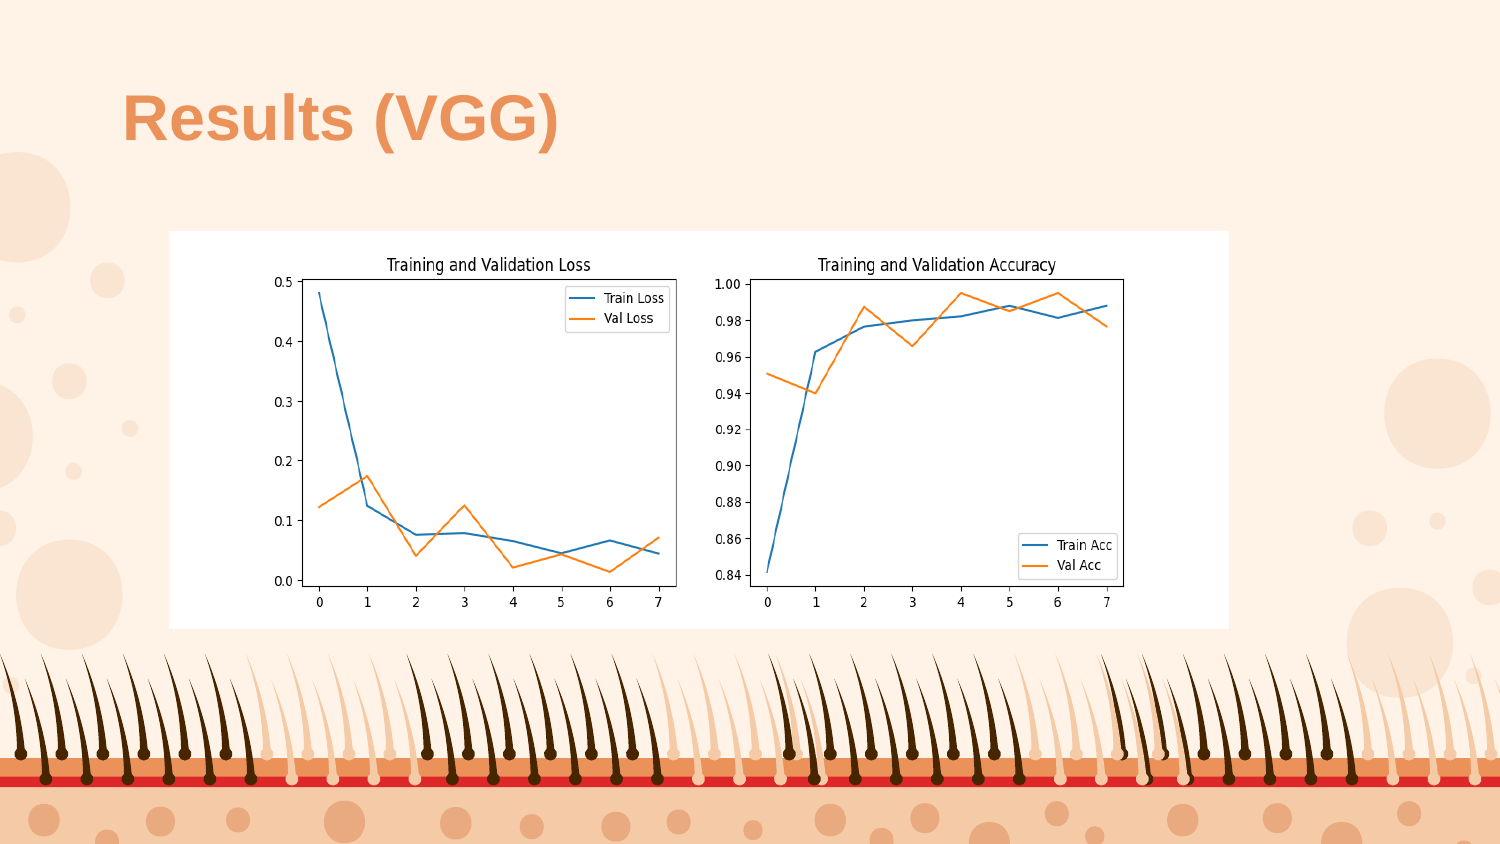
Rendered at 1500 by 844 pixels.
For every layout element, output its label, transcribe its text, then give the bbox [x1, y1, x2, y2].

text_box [431, 678, 792, 786]
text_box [793, 678, 1193, 786]
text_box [1168, 653, 1500, 677]
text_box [0, 653, 400, 761]
text_box Results (VGG) [107, 60, 1142, 195]
picture [169, 231, 1229, 629]
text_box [406, 653, 767, 679]
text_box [768, 653, 1168, 677]
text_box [1193, 678, 1500, 786]
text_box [24, 678, 425, 786]
